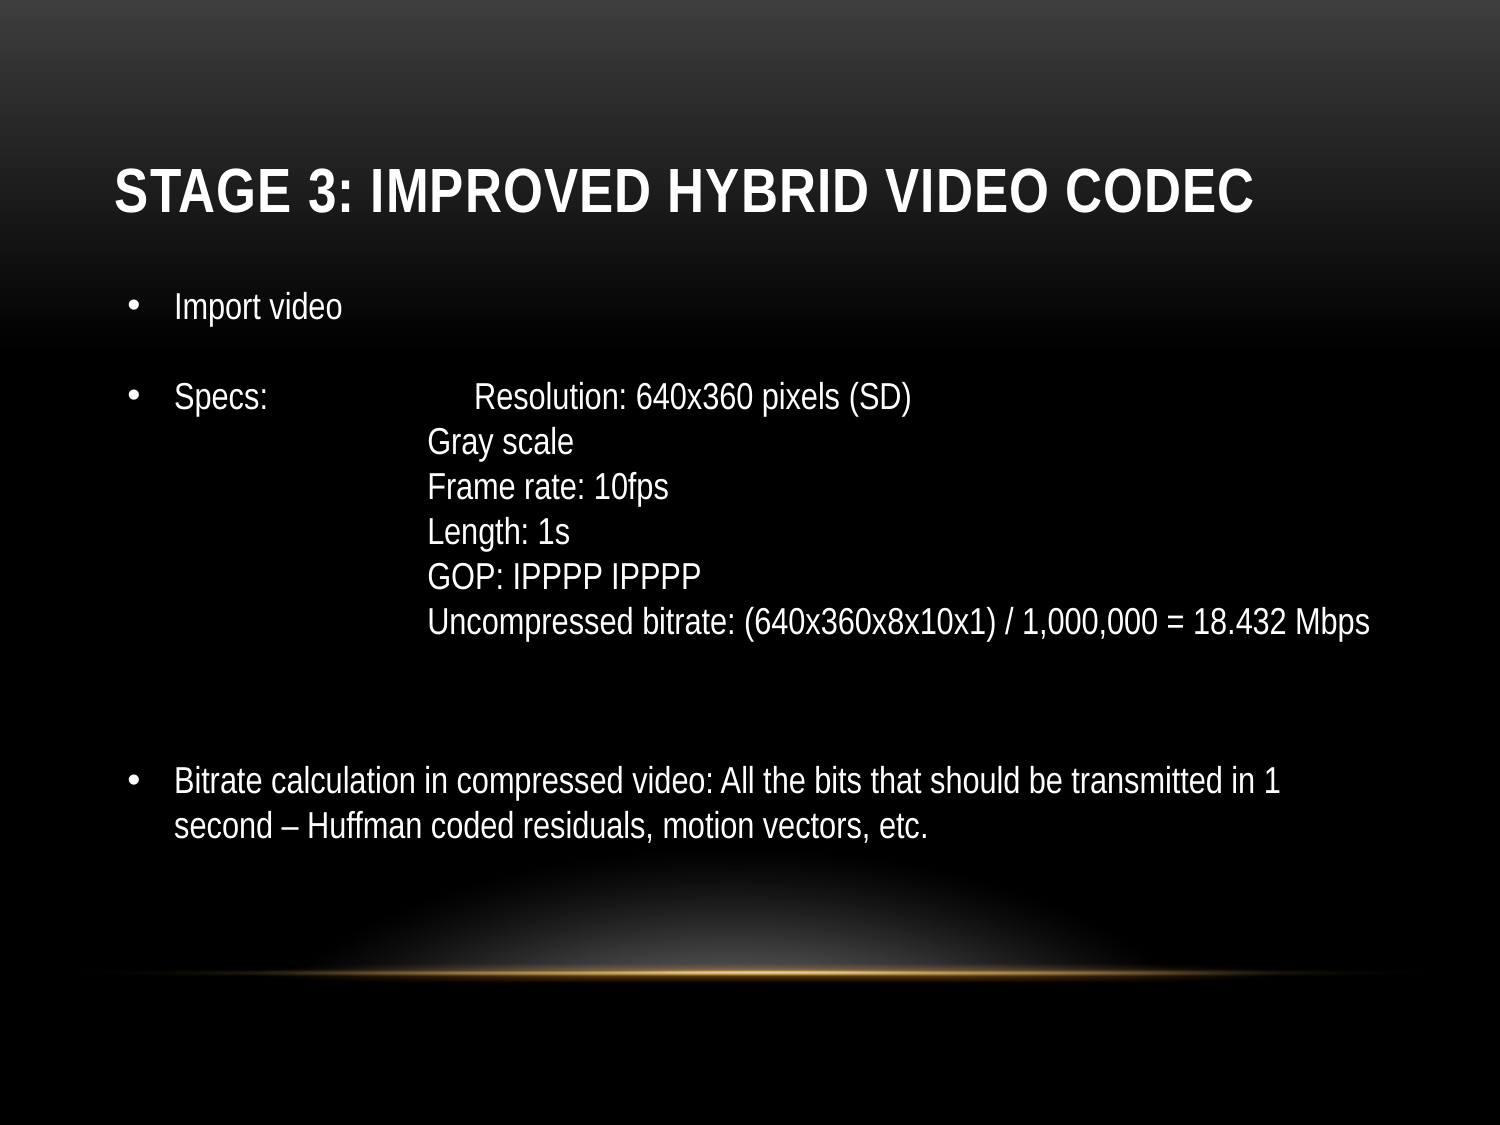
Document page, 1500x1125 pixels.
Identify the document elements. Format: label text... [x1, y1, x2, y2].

text_box Bitrate calculation in compressed video: All the bits that should be transmitted in 1 second – Huffman coded residuals, motion vectors, etc. [112, 749, 1313, 854]
title Stage 3: Improved Hybrid Video Codec [99, 45, 1400, 233]
picture [0, 0, 1500, 1125]
text_box Import video Specs: Resolution: 640x360 pixels (SD) Gray scale Frame rate: 10fps Length: 1s GOP: IPPPP IPPPP Uncompressed bitrate: (640x360x8x10x1) / 1,000,000 = 18.432 Mbps [112, 274, 1425, 695]
